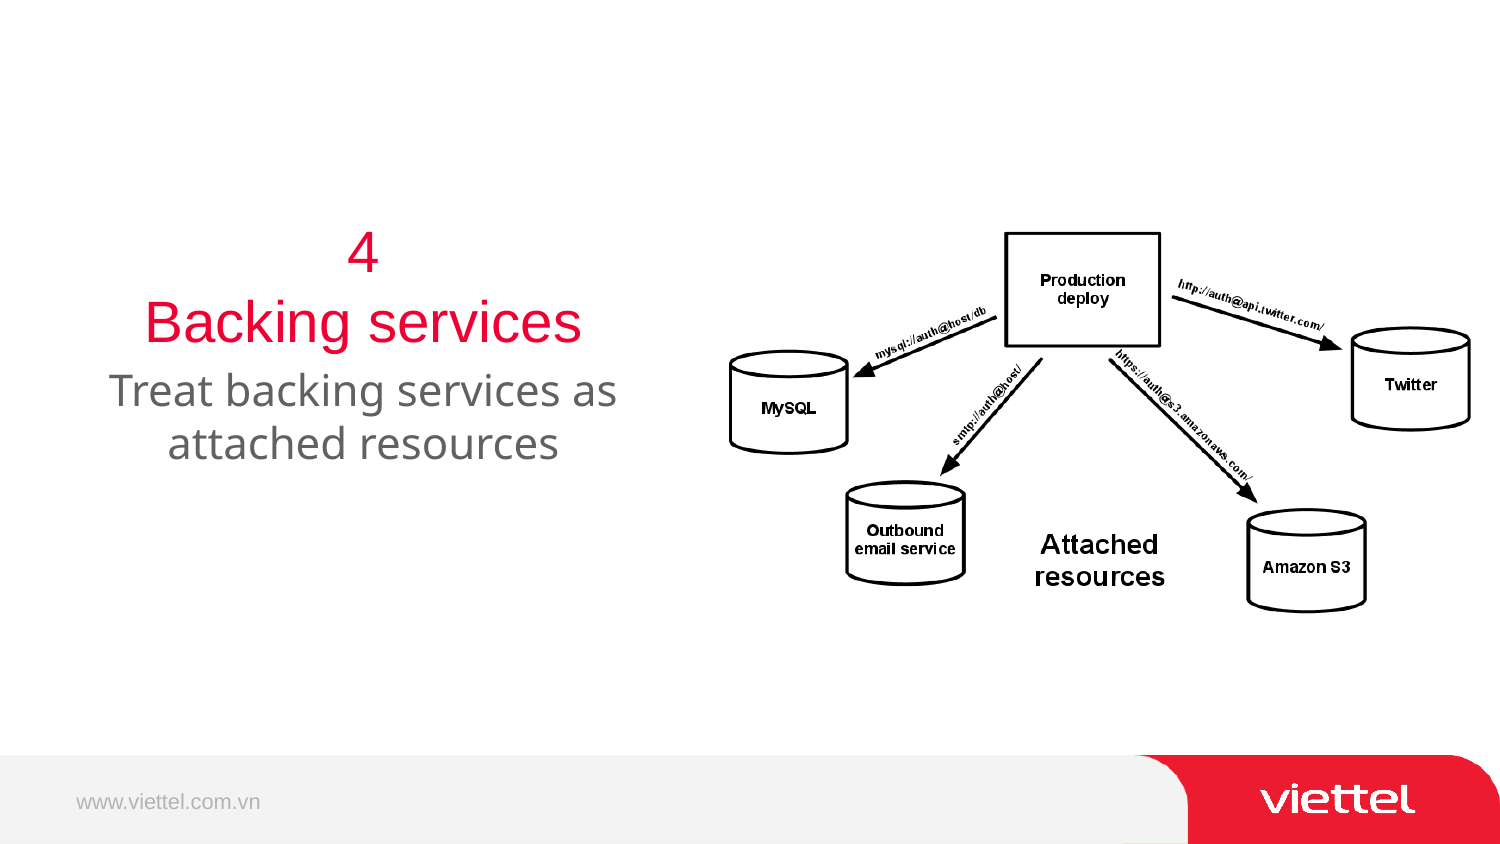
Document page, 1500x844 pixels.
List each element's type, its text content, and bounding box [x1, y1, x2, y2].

picture [0, 754, 1500, 844]
text_box 4 Backing services [108, 207, 620, 355]
text_box Treat backing services as attached resources [72, 355, 655, 508]
picture [724, 226, 1475, 618]
